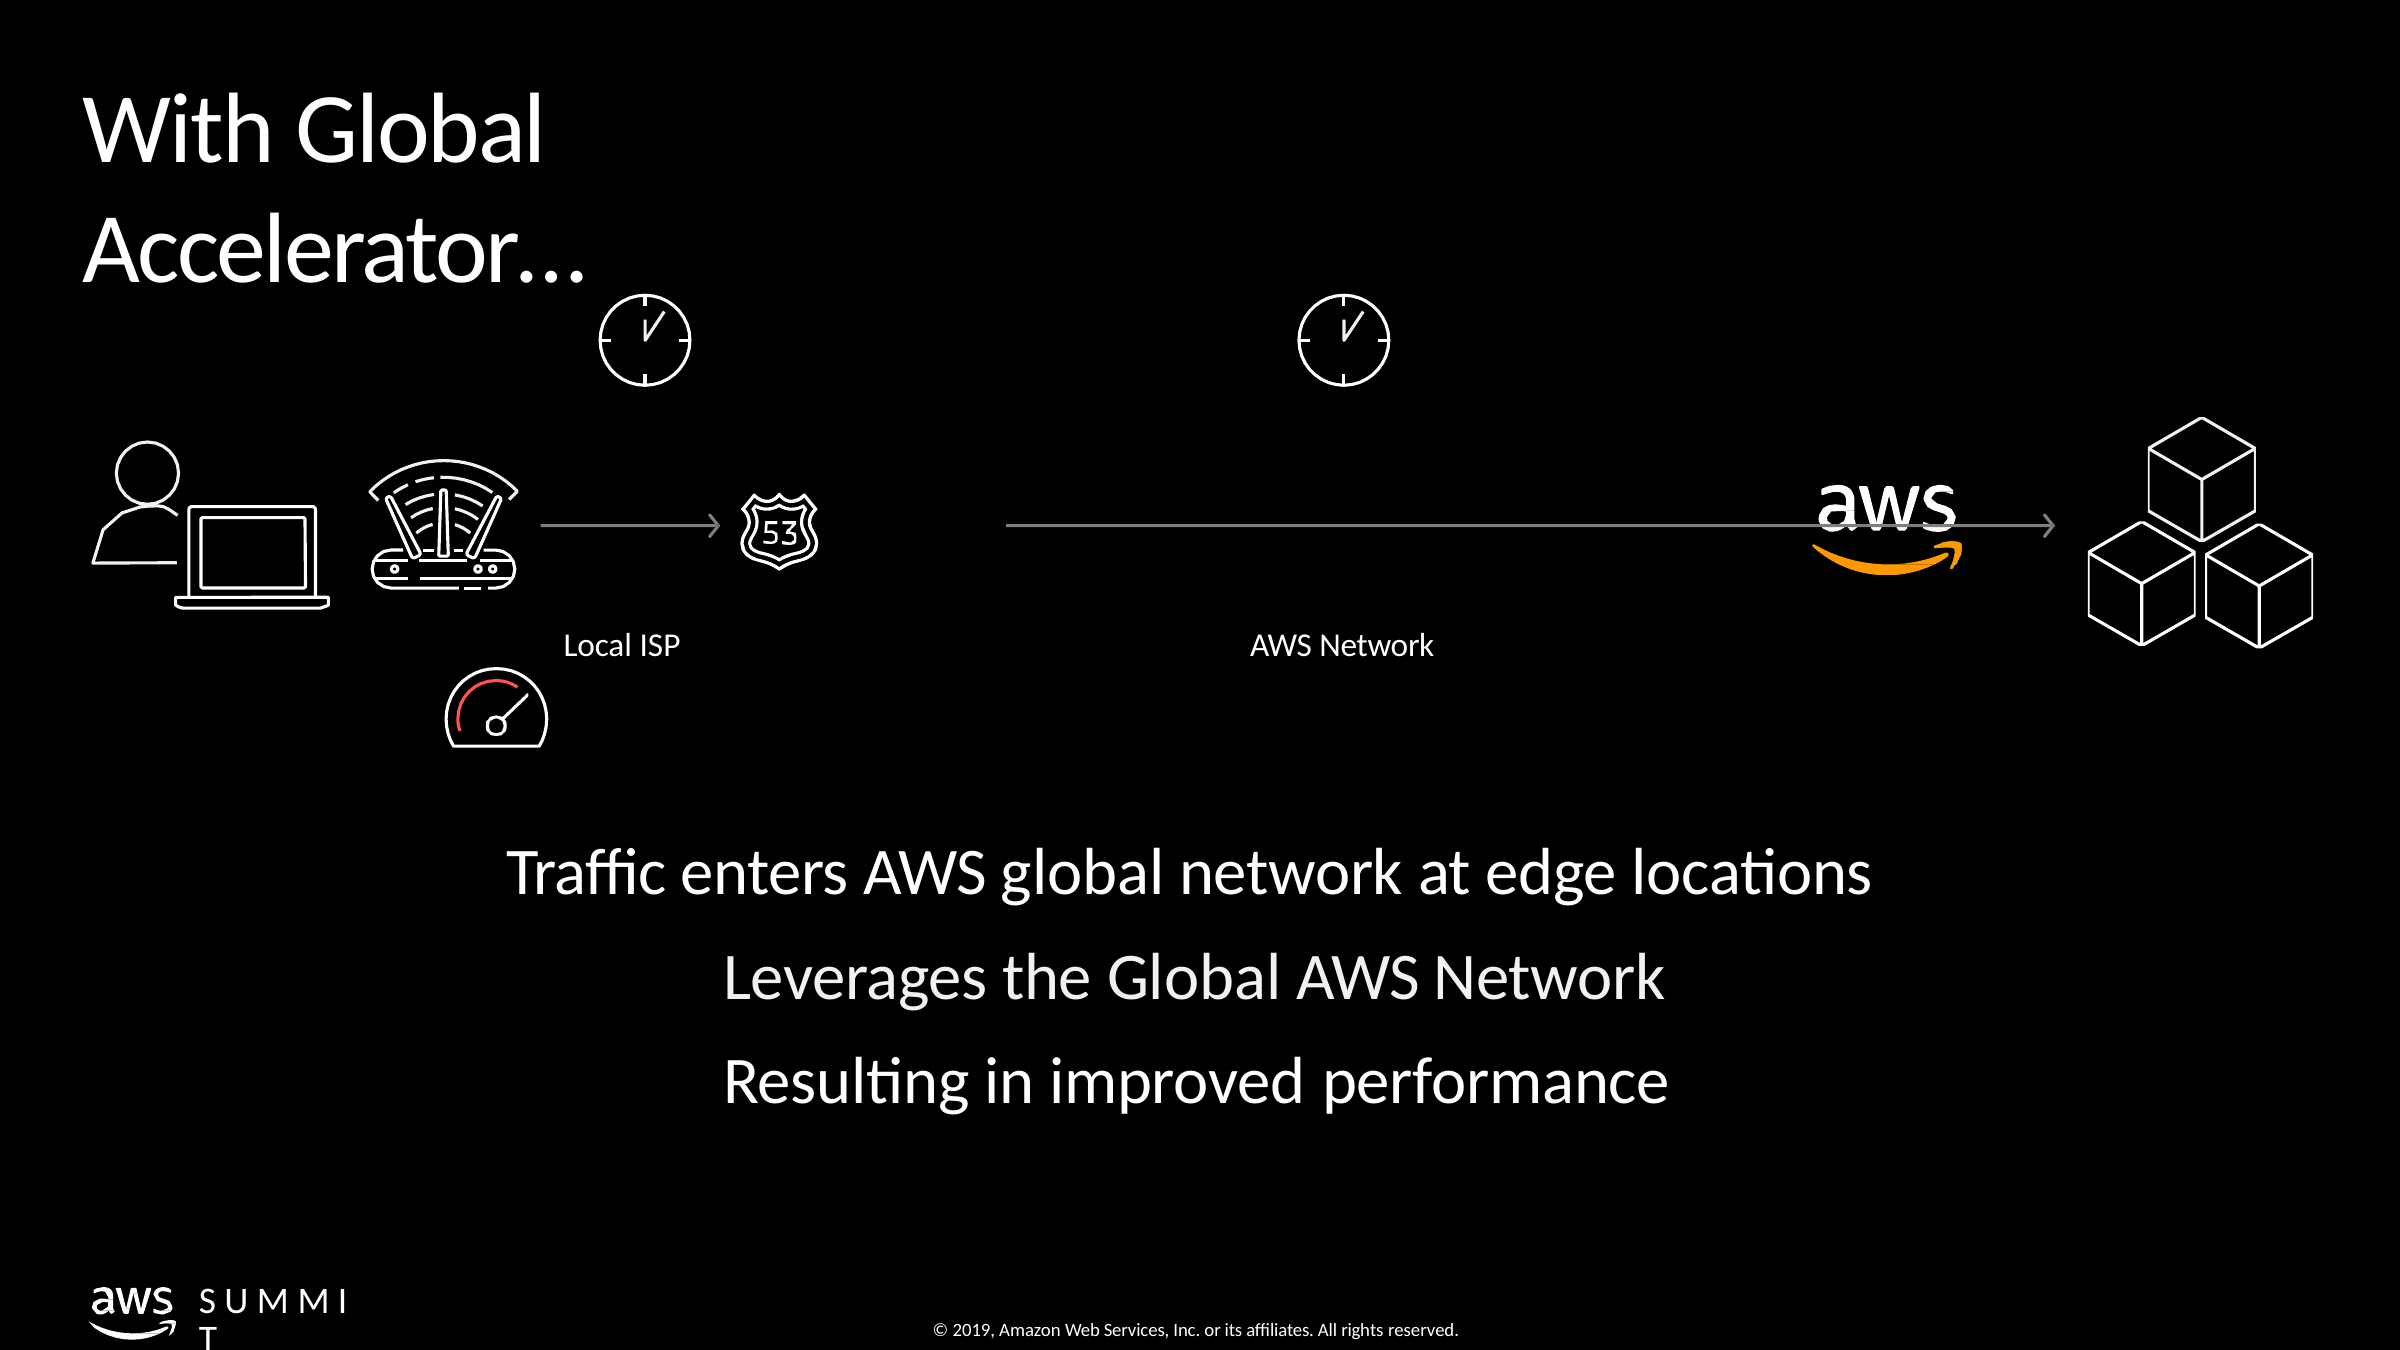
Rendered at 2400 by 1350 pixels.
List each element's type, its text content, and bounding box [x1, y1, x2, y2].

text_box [444, 666, 549, 748]
title With Global Accelerator… [80, 60, 1068, 303]
text_box [540, 513, 721, 538]
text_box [367, 458, 520, 590]
text_box AWS Network [1248, 621, 1440, 664]
text_box Traffic enters AWS global network at edge locations Leverages the Global AWS Network Resulting in improved performance [504, 802, 1896, 1118]
slide_number S U M M I T [196, 1283, 366, 1350]
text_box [740, 492, 819, 571]
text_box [1297, 293, 1391, 388]
footer © 2019, Amazon Web Services, Inc. or its affiliates. All rights reserved. [930, 1319, 1470, 1350]
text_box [1005, 484, 2056, 576]
text_box Local ISP [561, 621, 684, 664]
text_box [598, 293, 692, 388]
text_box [91, 440, 331, 611]
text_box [2087, 416, 2314, 649]
